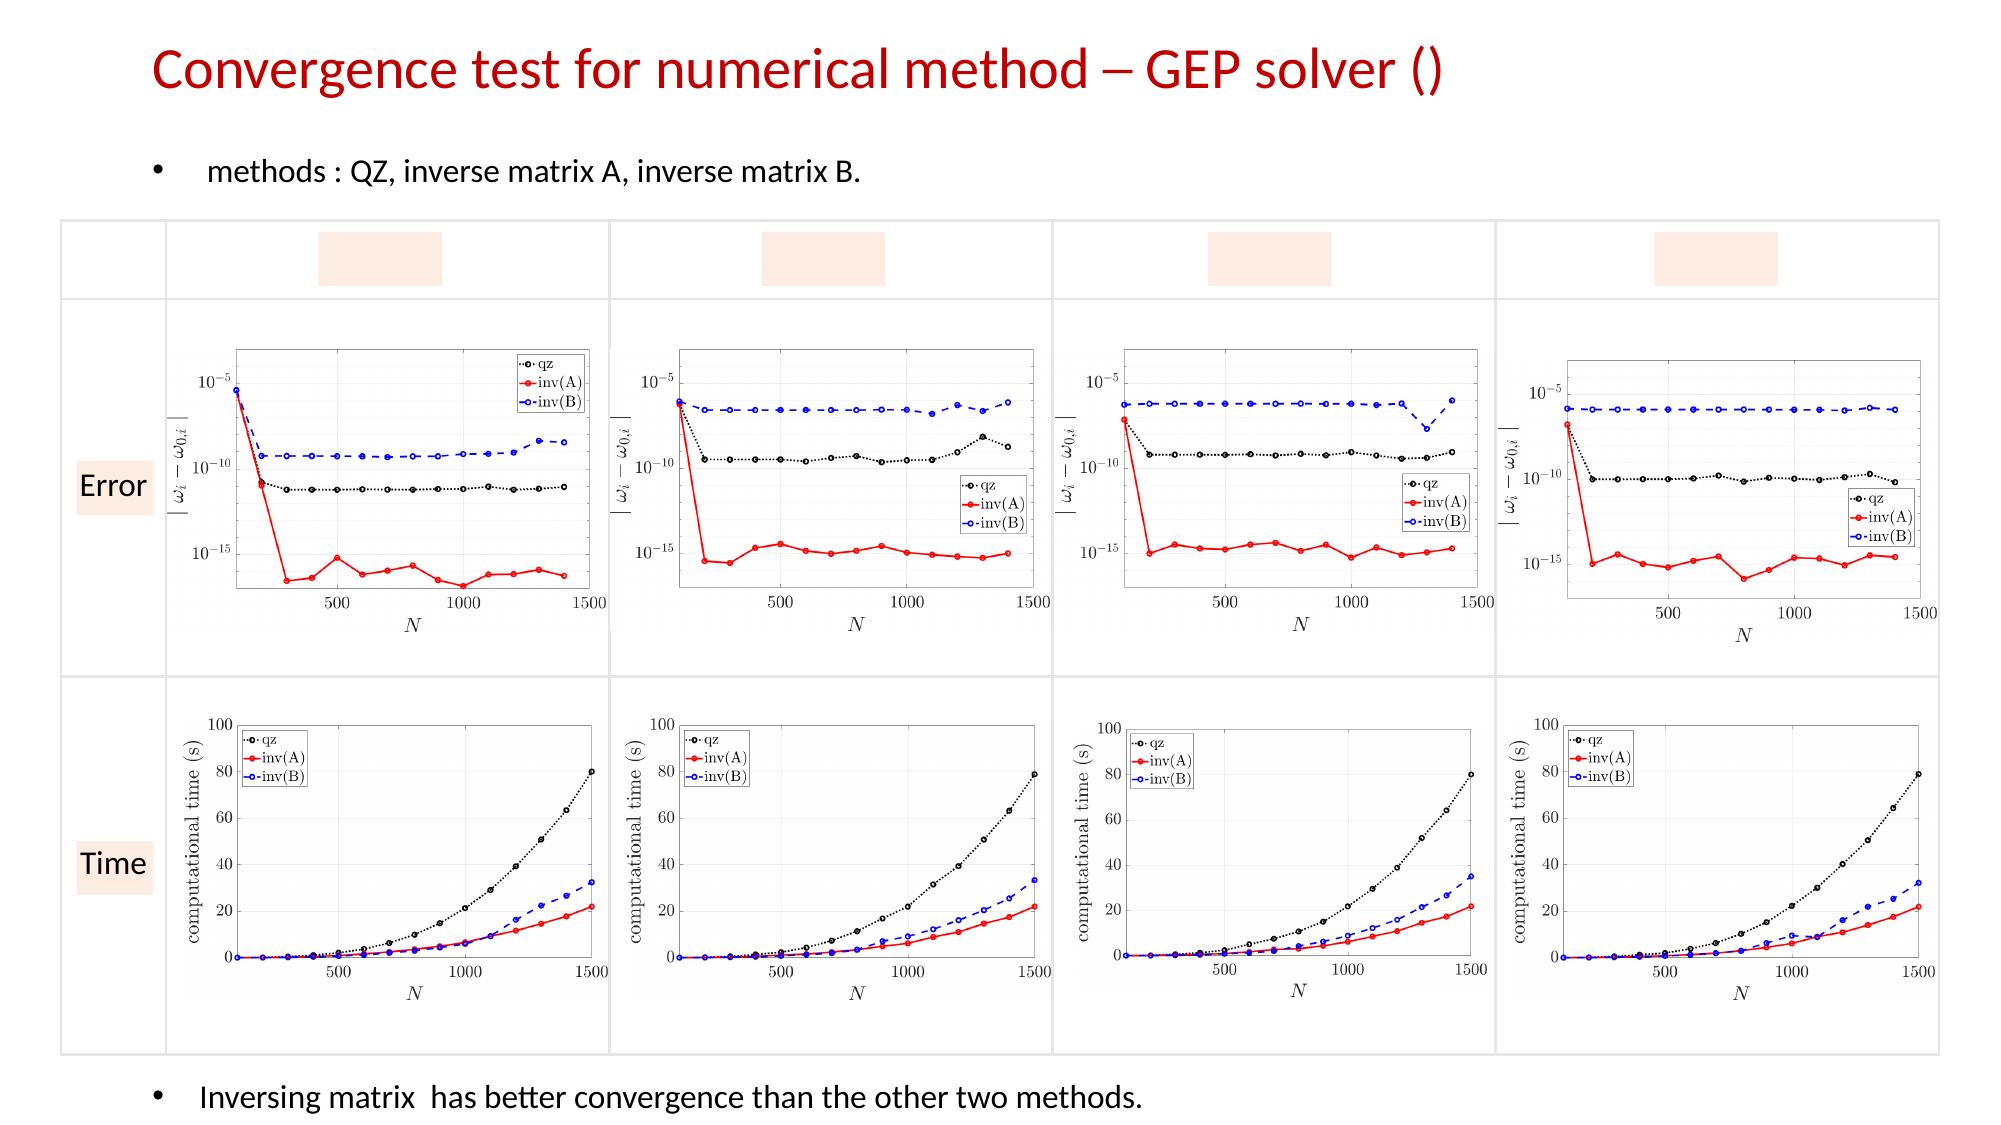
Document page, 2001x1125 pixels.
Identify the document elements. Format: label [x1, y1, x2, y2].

text_box [318, 231, 443, 287]
picture [1509, 718, 1935, 1000]
picture [1055, 349, 1494, 631]
picture [1073, 722, 1487, 997]
text_box [1653, 231, 1779, 287]
text_box [1207, 231, 1332, 287]
picture [1498, 360, 1937, 642]
picture [167, 349, 606, 632]
text_box [76, 840, 154, 896]
picture [183, 718, 608, 1000]
text_box [761, 231, 886, 287]
picture [625, 718, 1051, 1000]
picture [610, 349, 1050, 631]
text_box [76, 460, 154, 516]
